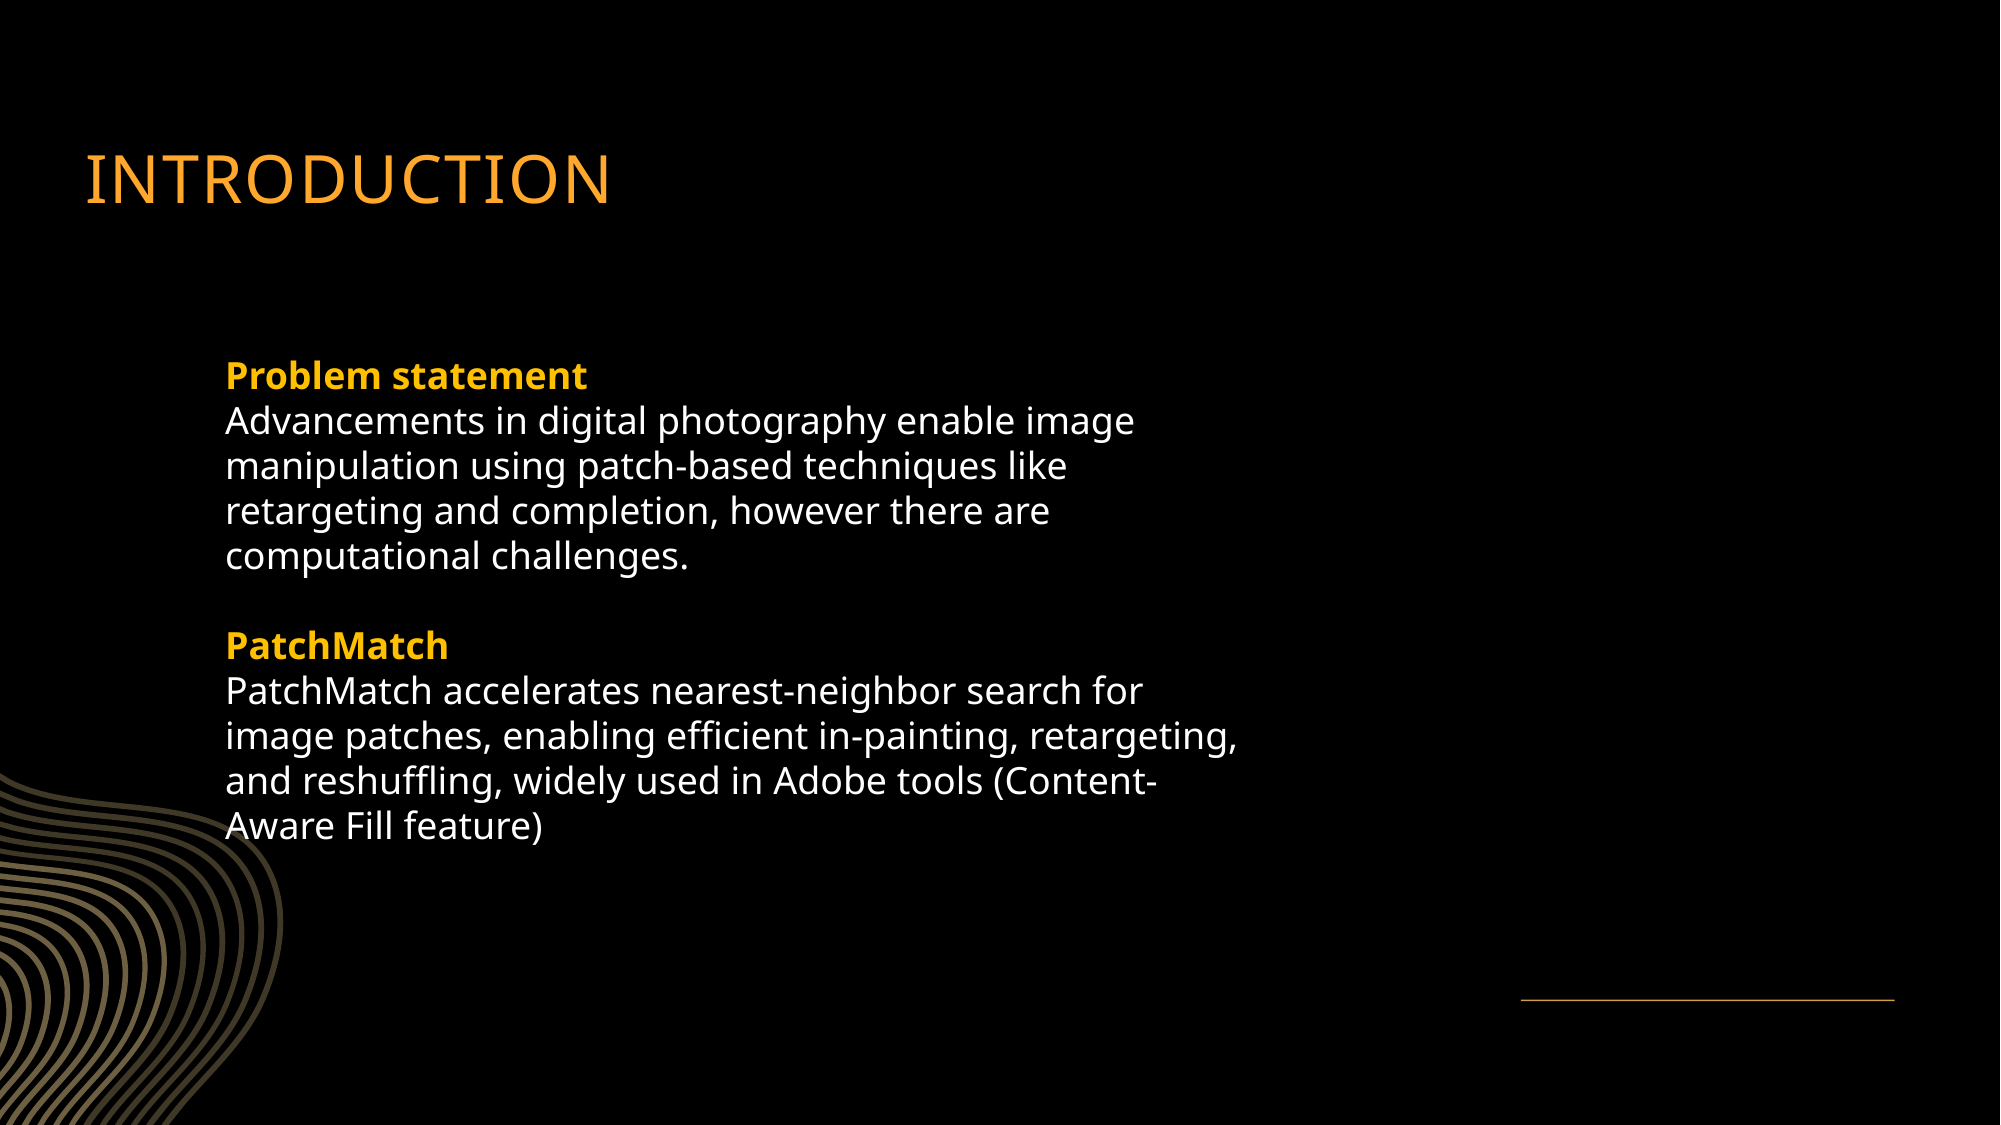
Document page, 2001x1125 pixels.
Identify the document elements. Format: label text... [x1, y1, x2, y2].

text_box Problem statement Advancements in digital photography enable image manipulation using patch-based techniques like retargeting and completion, however there are computational challenges. PatchMatch PatchMatch accelerates nearest-neighbor search for image patches, enabling efficient in-painting, retargeting, and reshuffling, widely used in Adobe tools (Content- Aware Fill feature) [210, 344, 1466, 855]
title Introduction [70, 148, 732, 339]
